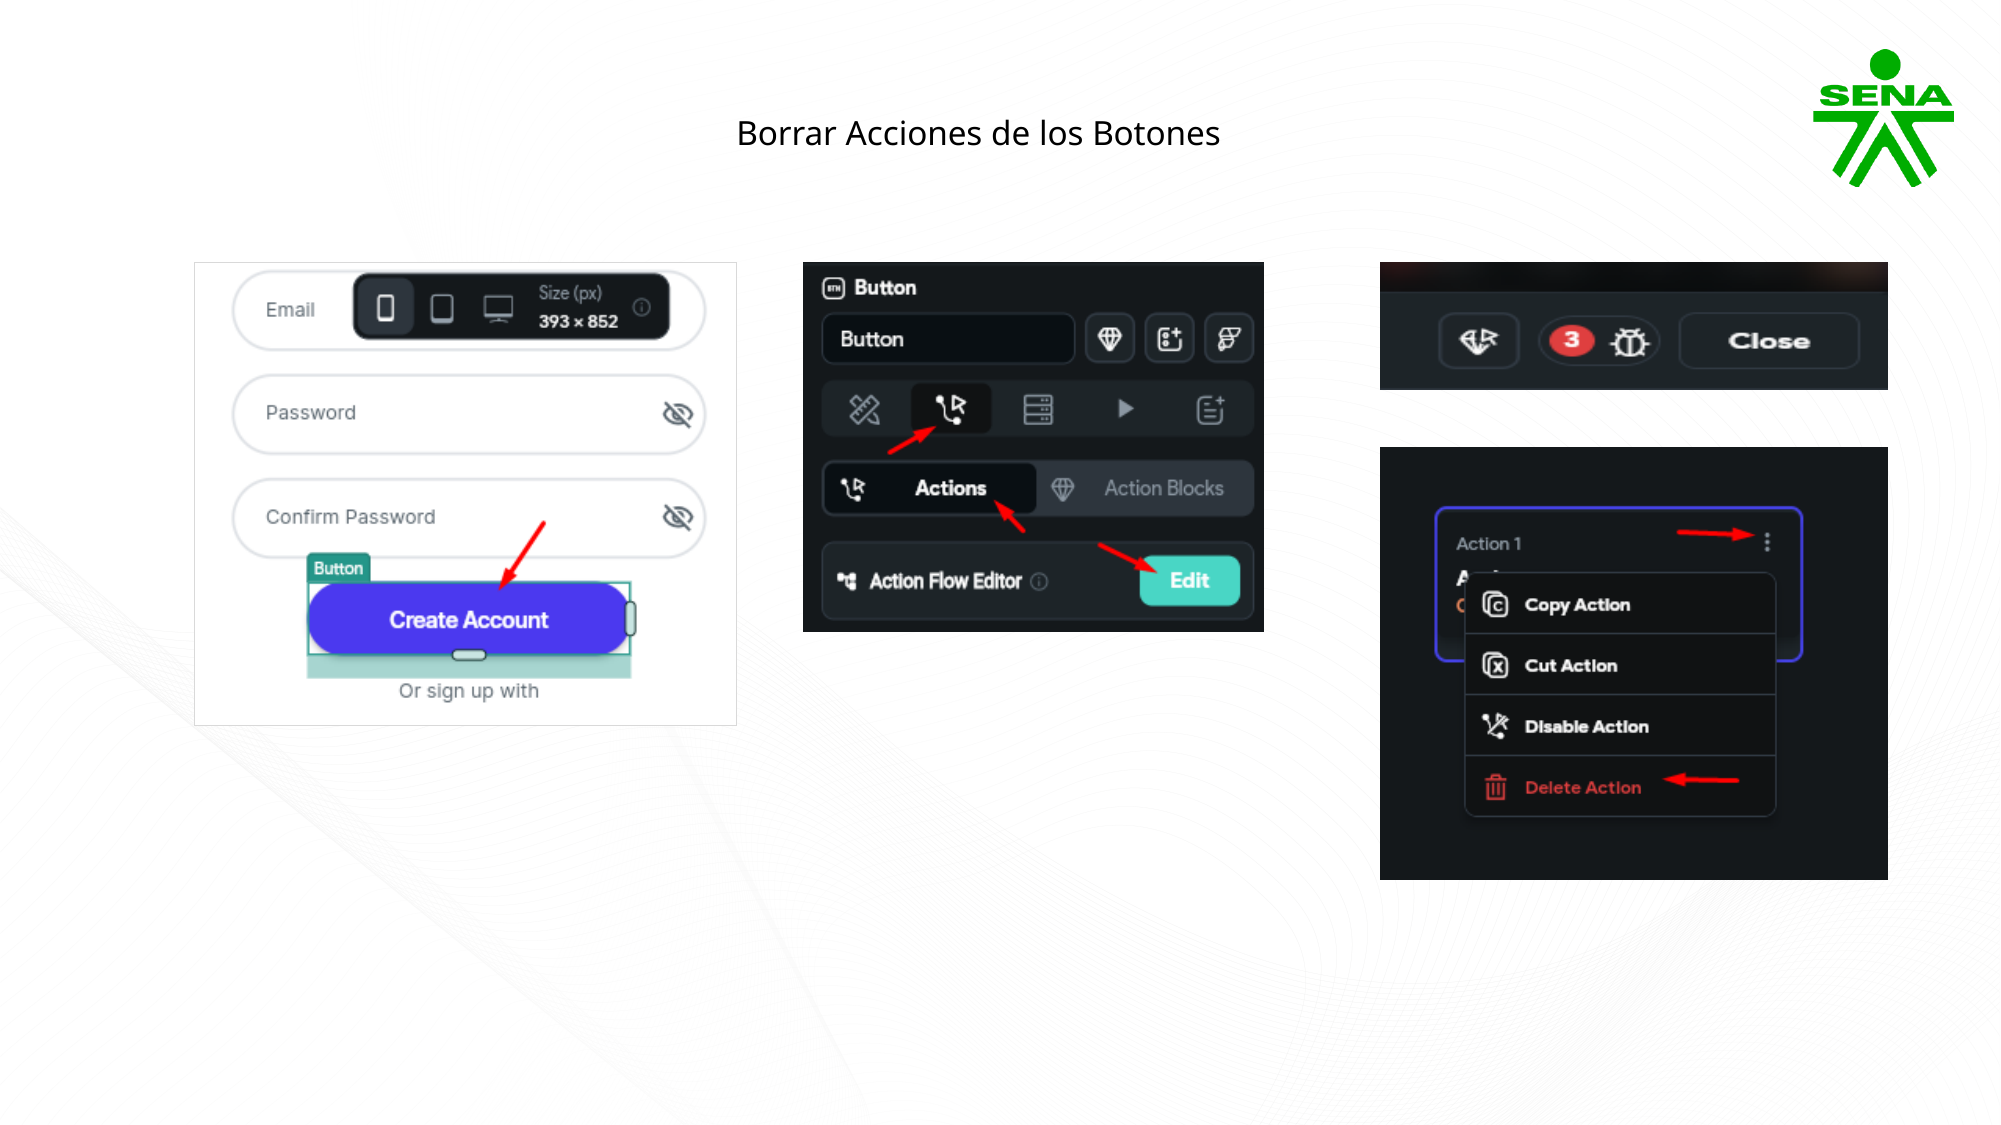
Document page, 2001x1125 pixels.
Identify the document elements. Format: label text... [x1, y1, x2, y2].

picture [0, 0, 2000, 1125]
text_box Borrar Acciones de los Botones [662, 104, 1296, 160]
